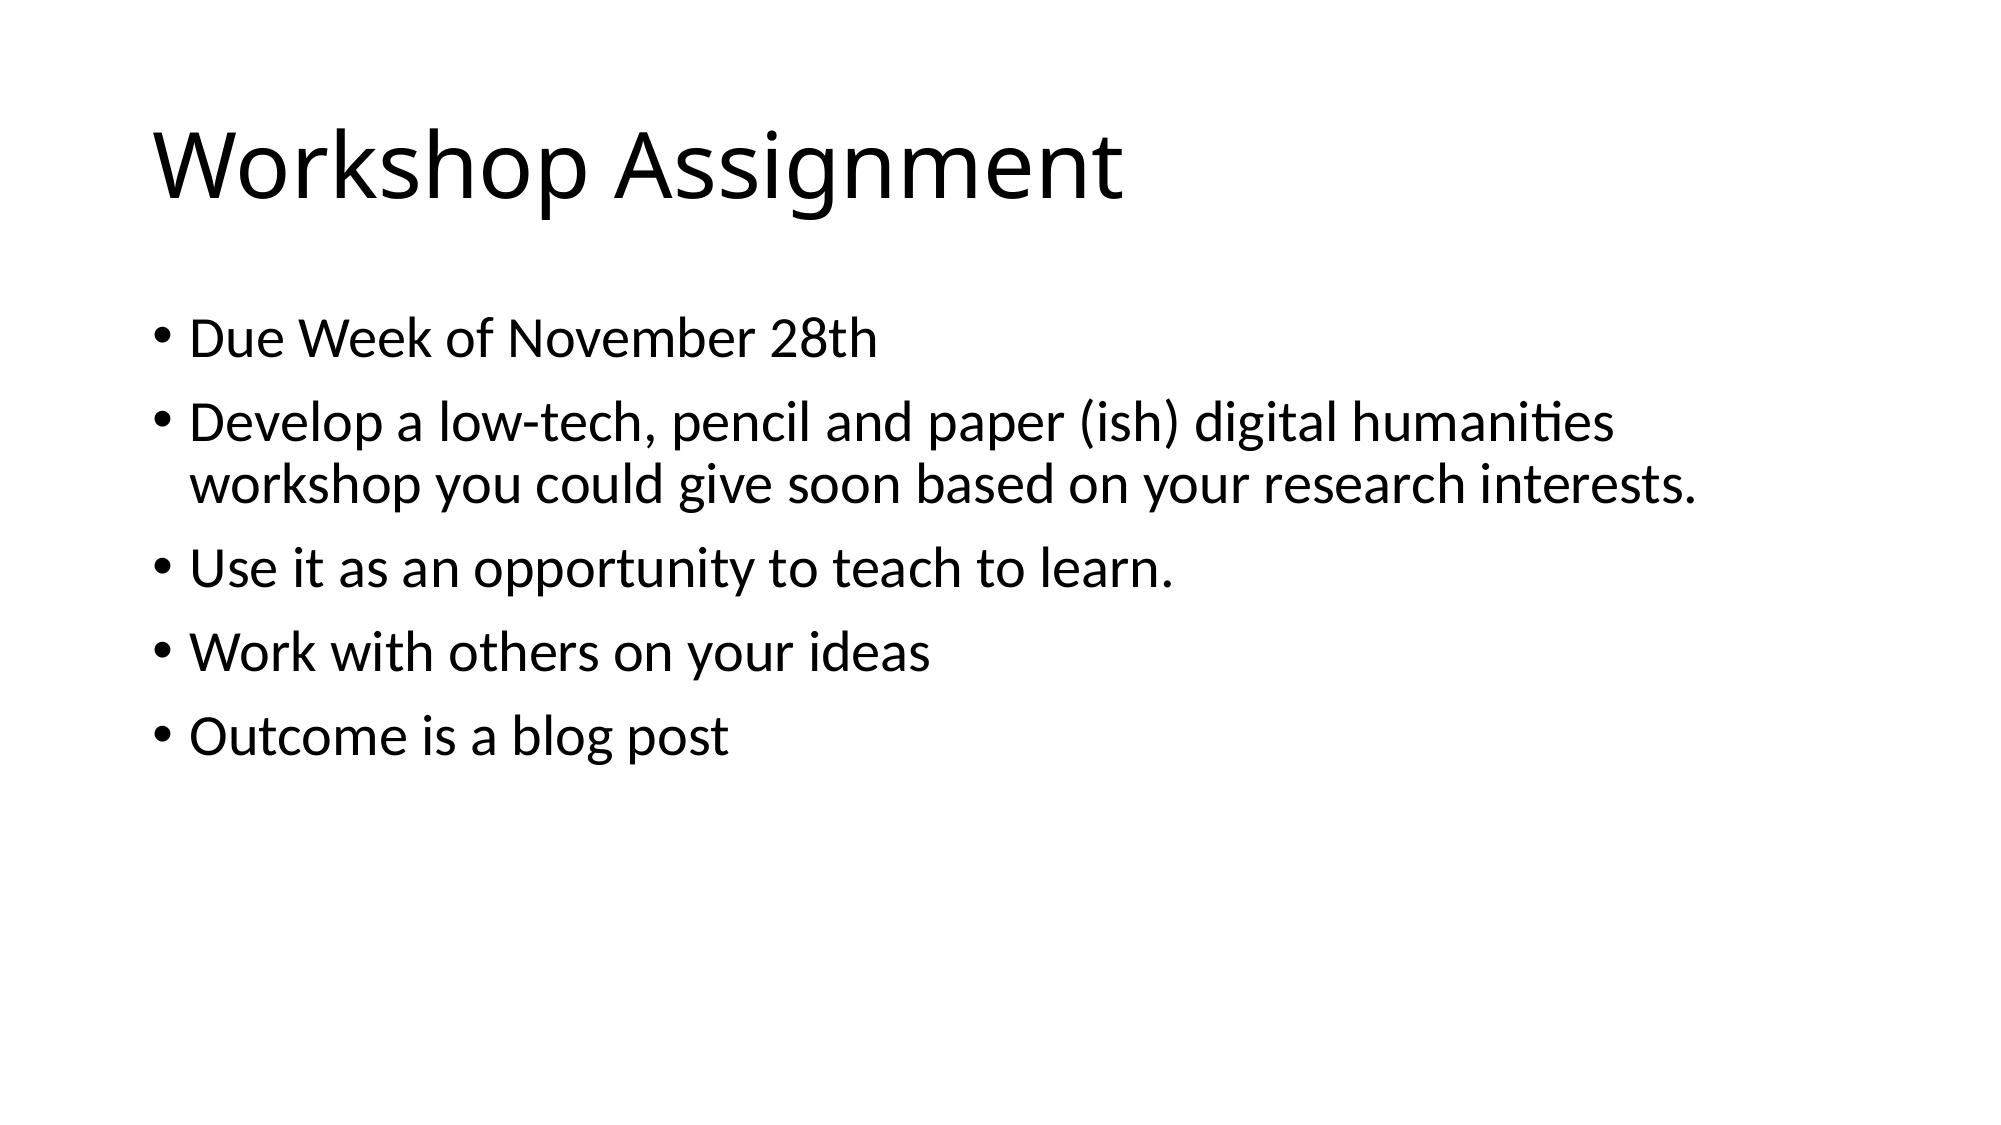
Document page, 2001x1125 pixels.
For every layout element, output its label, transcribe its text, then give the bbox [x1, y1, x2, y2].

list Due Week of November 28th Develop a low-tech, pencil and paper (ish) digital humanities workshop you could give soon based on your research interests. Use it as an opportunity to teach to learn. Work with others on your ideas Outcome is a blog post [137, 299, 1863, 1014]
title Workshop Assignment [137, 59, 1863, 278]
